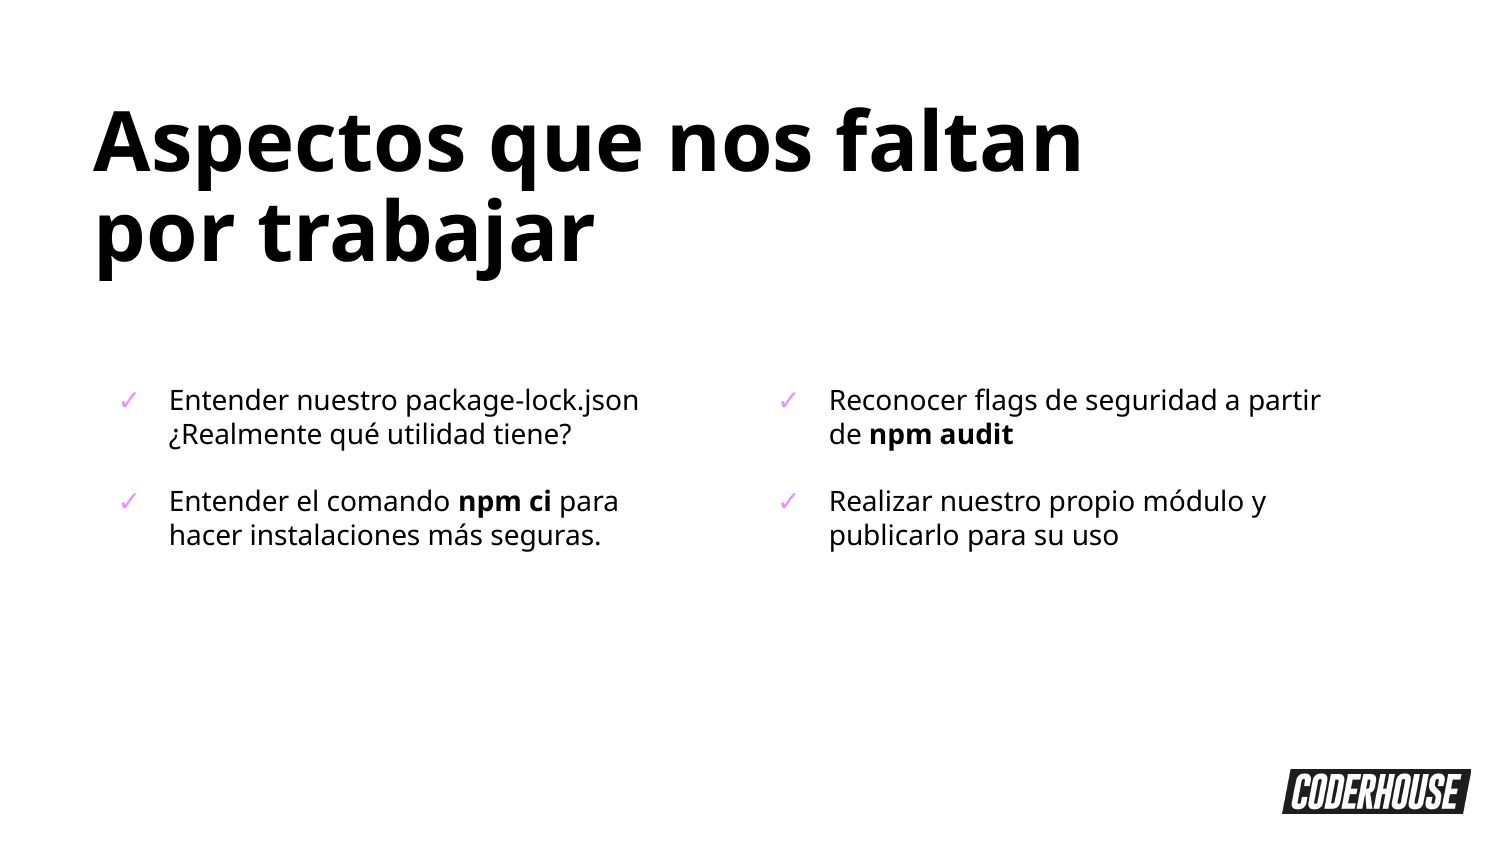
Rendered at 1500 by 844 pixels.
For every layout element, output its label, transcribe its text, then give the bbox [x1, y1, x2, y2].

picture [1281, 769, 1471, 814]
text_box Reconocer flags de seguridad a partir de npm audit Realizar nuestro propio módulo y publicarlo para su uso [738, 367, 1368, 567]
text_box Entender nuestro package-lock.json ¿Realmente qué utilidad tiene? Entender el comando npm ci para hacer instalaciones más seguras. [79, 367, 709, 567]
text_box Aspectos que nos faltan por trabajar [79, 84, 1123, 295]
